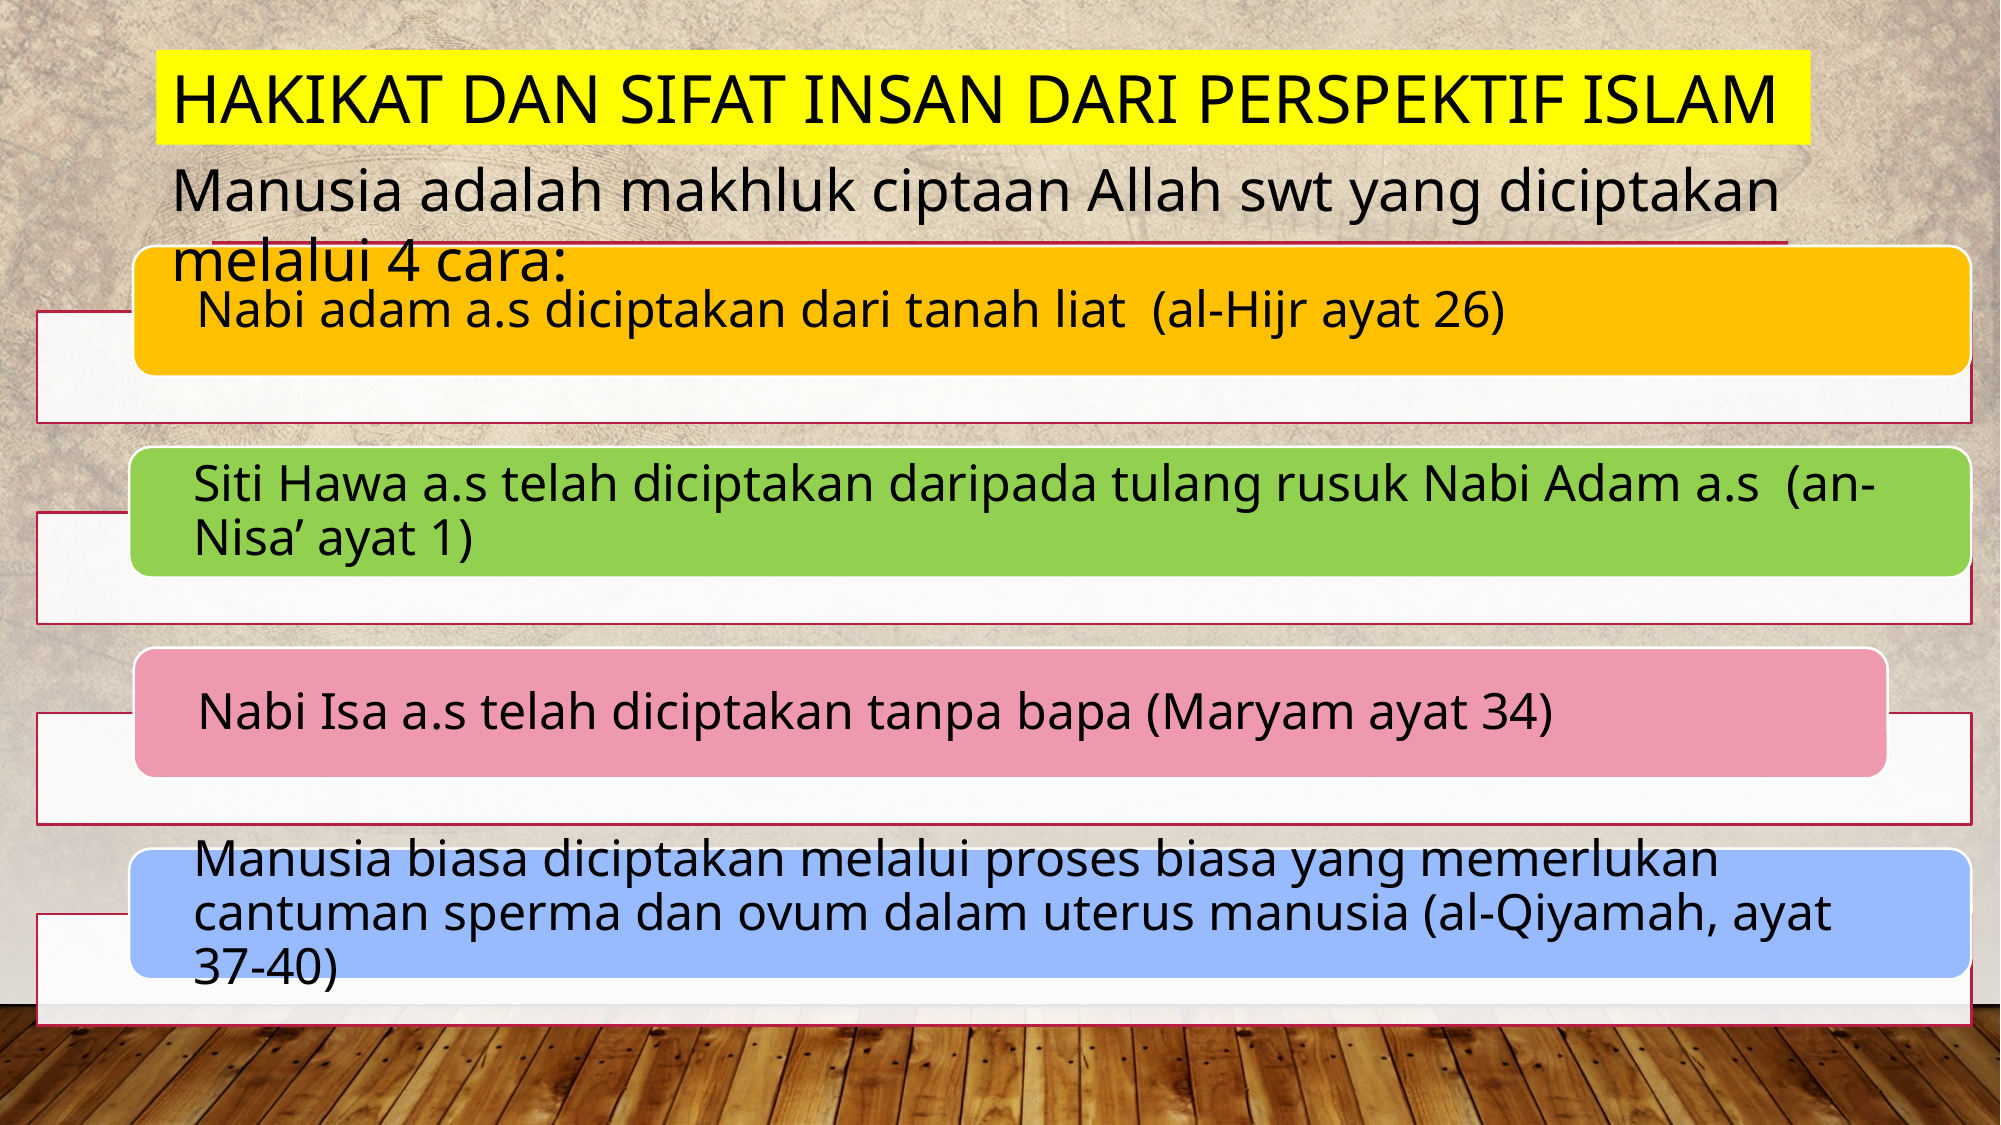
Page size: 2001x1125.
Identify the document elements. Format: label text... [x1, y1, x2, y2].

text_box HAKIKAT DAN SIFAT INSAN DARI PERSPEKTIF ISLAM [156, 49, 1811, 145]
text_box Manusia adalah makhluk ciptaan Allah swt yang diciptakan melalui 4 cara: [156, 145, 1994, 346]
picture [0, 1004, 2000, 1125]
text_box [36, 236, 1972, 1035]
